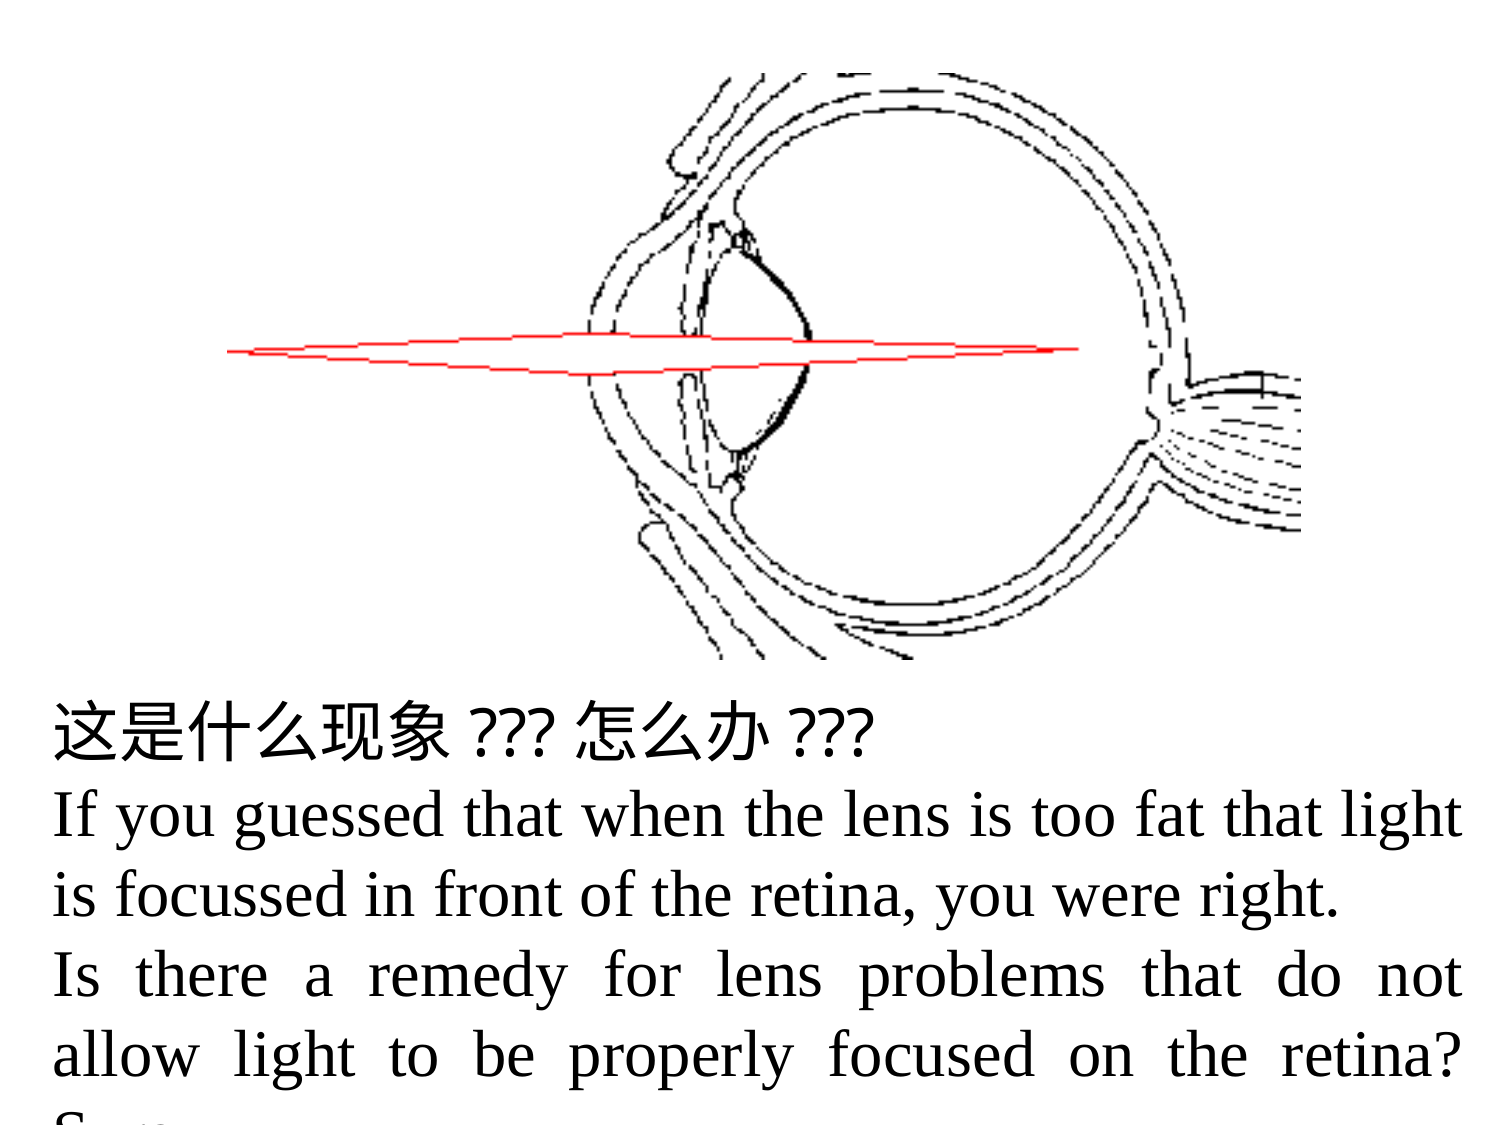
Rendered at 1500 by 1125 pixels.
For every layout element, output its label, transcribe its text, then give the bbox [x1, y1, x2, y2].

text_box 这是什么现象???怎么办??? If you guessed that when the lens is too fat that light is focussed in front of the retina, you were right. Is there a remedy for lens problems that do not allow light to be properly focused on the retina? Sure. [38, 682, 1481, 1125]
picture [226, 73, 1302, 660]
